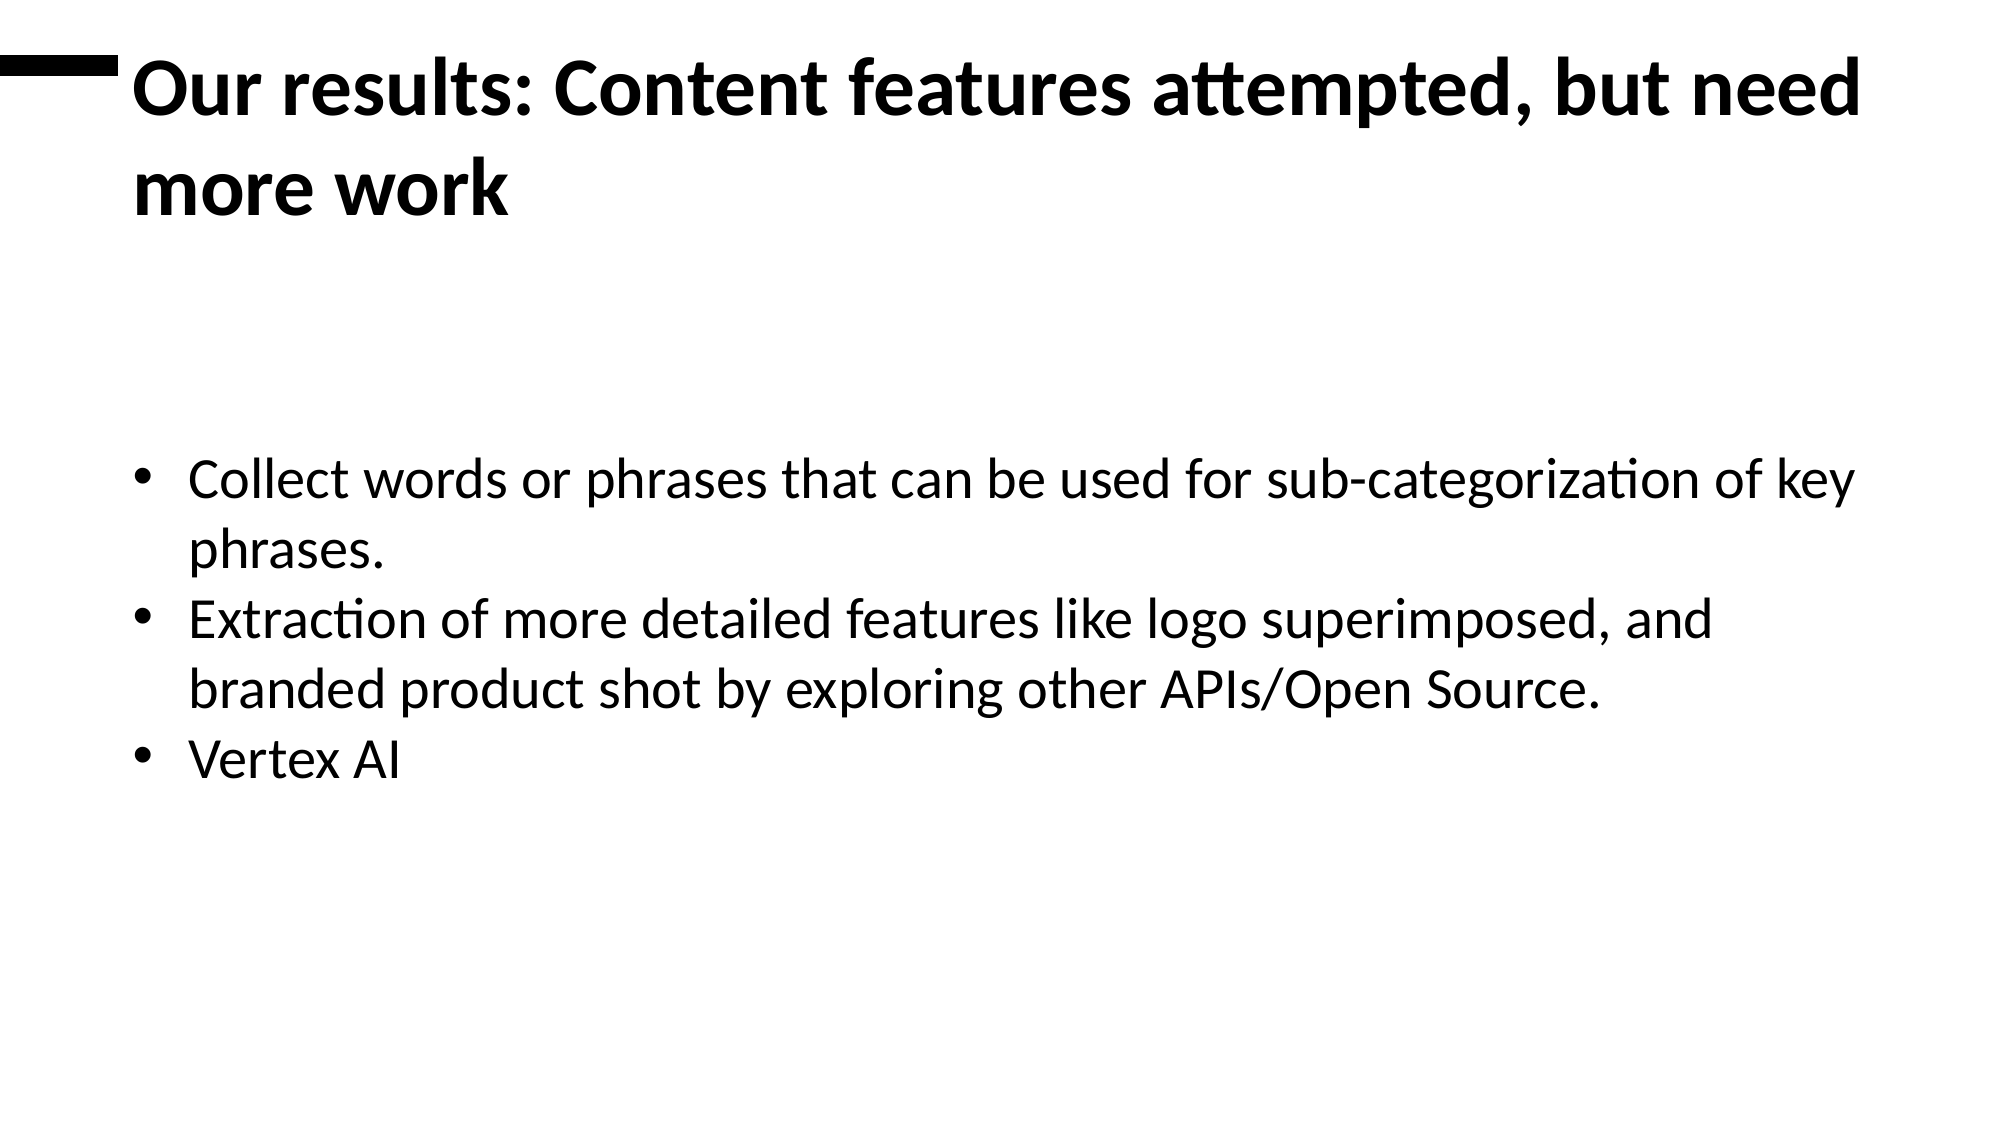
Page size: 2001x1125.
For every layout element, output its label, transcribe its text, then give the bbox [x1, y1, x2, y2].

text_box Our results: Content features attempted, but need more work [117, 24, 1973, 240]
text_box [0, 55, 118, 76]
text_box Collect words or phrases that can be used for sub-categorization of key phrases. Extraction of more detailed features like logo superimposed, and branded product shot by exploring other APIs/Open Source. Vertex AI [117, 432, 1930, 798]
